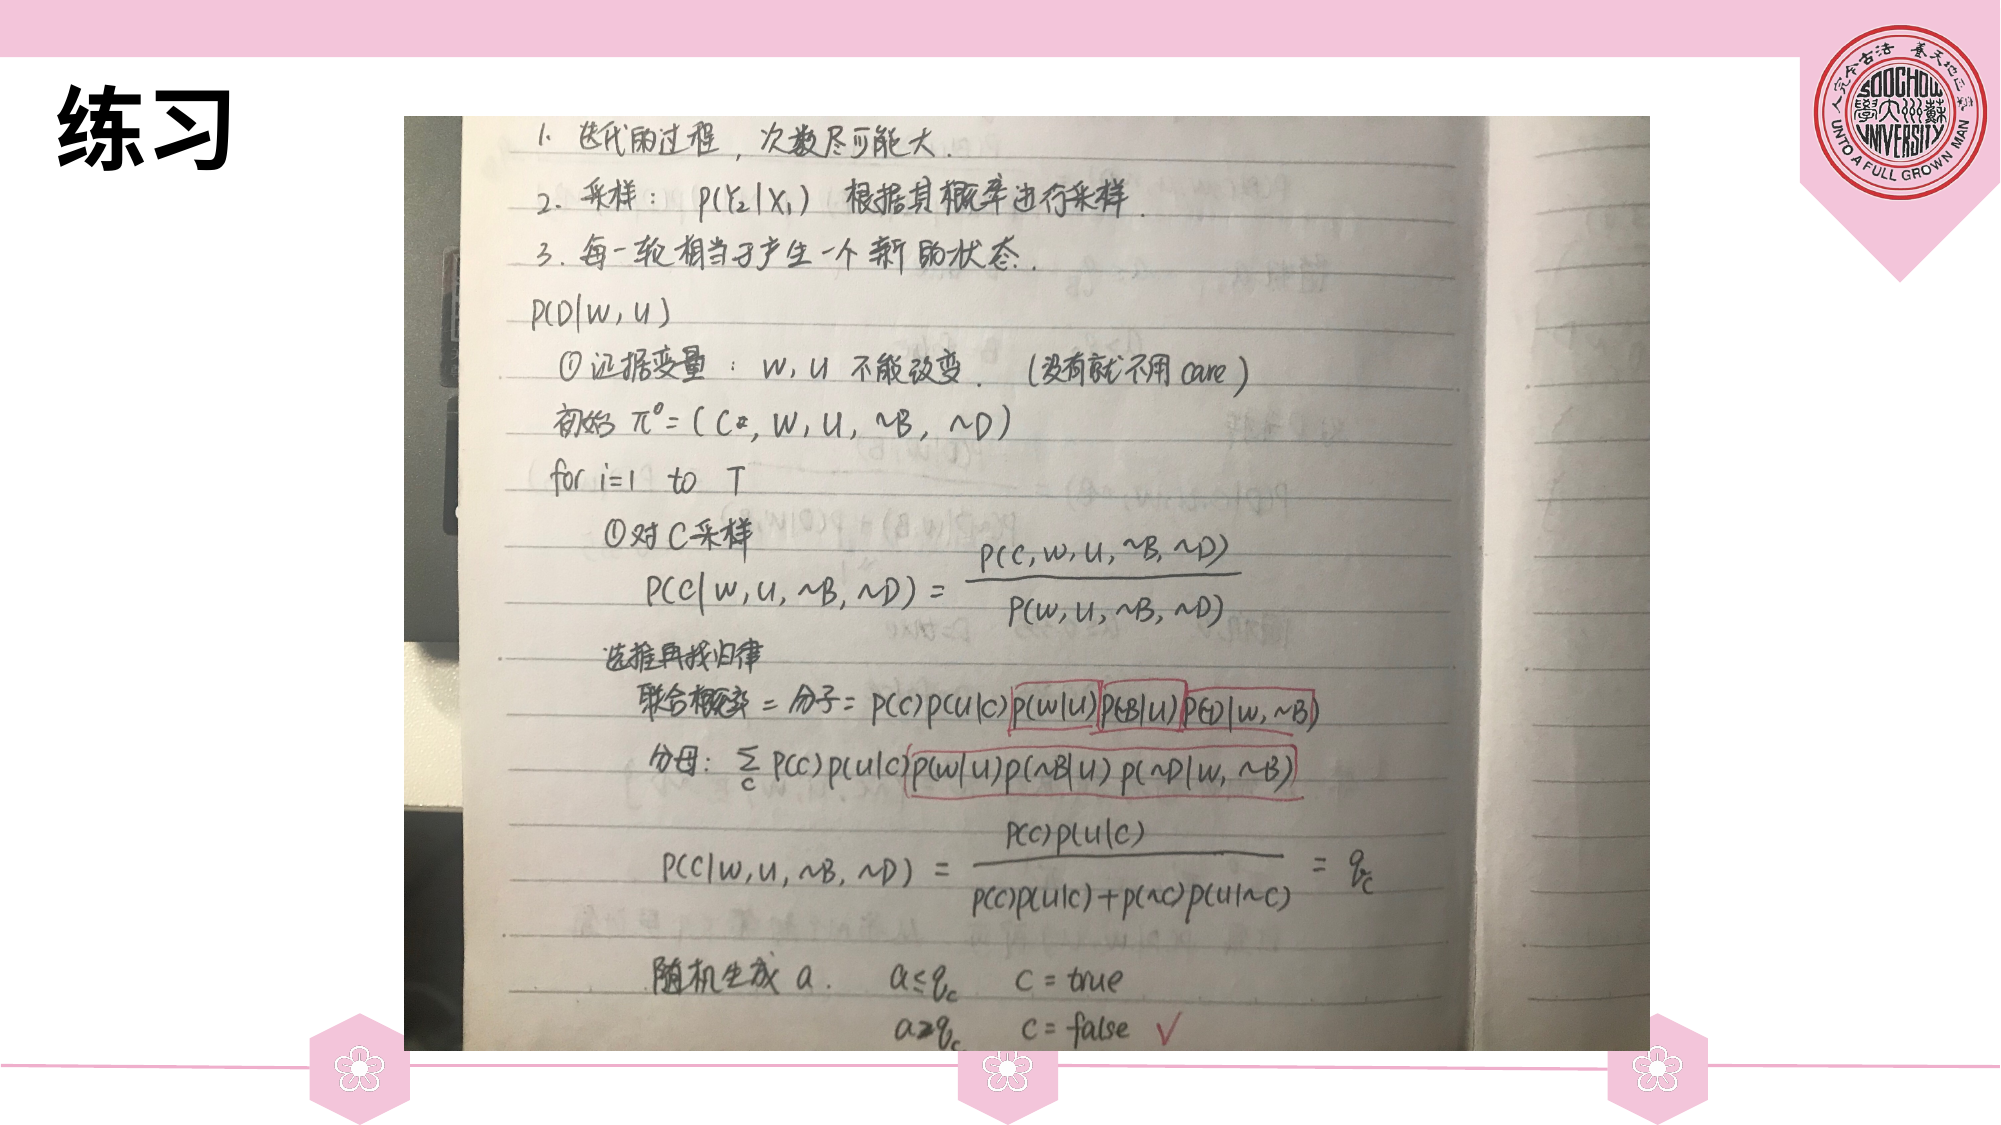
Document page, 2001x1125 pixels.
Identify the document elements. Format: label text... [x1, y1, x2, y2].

picture [331, 1043, 387, 1093]
picture [1629, 1043, 1685, 1093]
picture [979, 1051, 1035, 1093]
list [404, 116, 1650, 1051]
picture [1811, 23, 1989, 202]
title 练习 [40, 25, 1766, 243]
